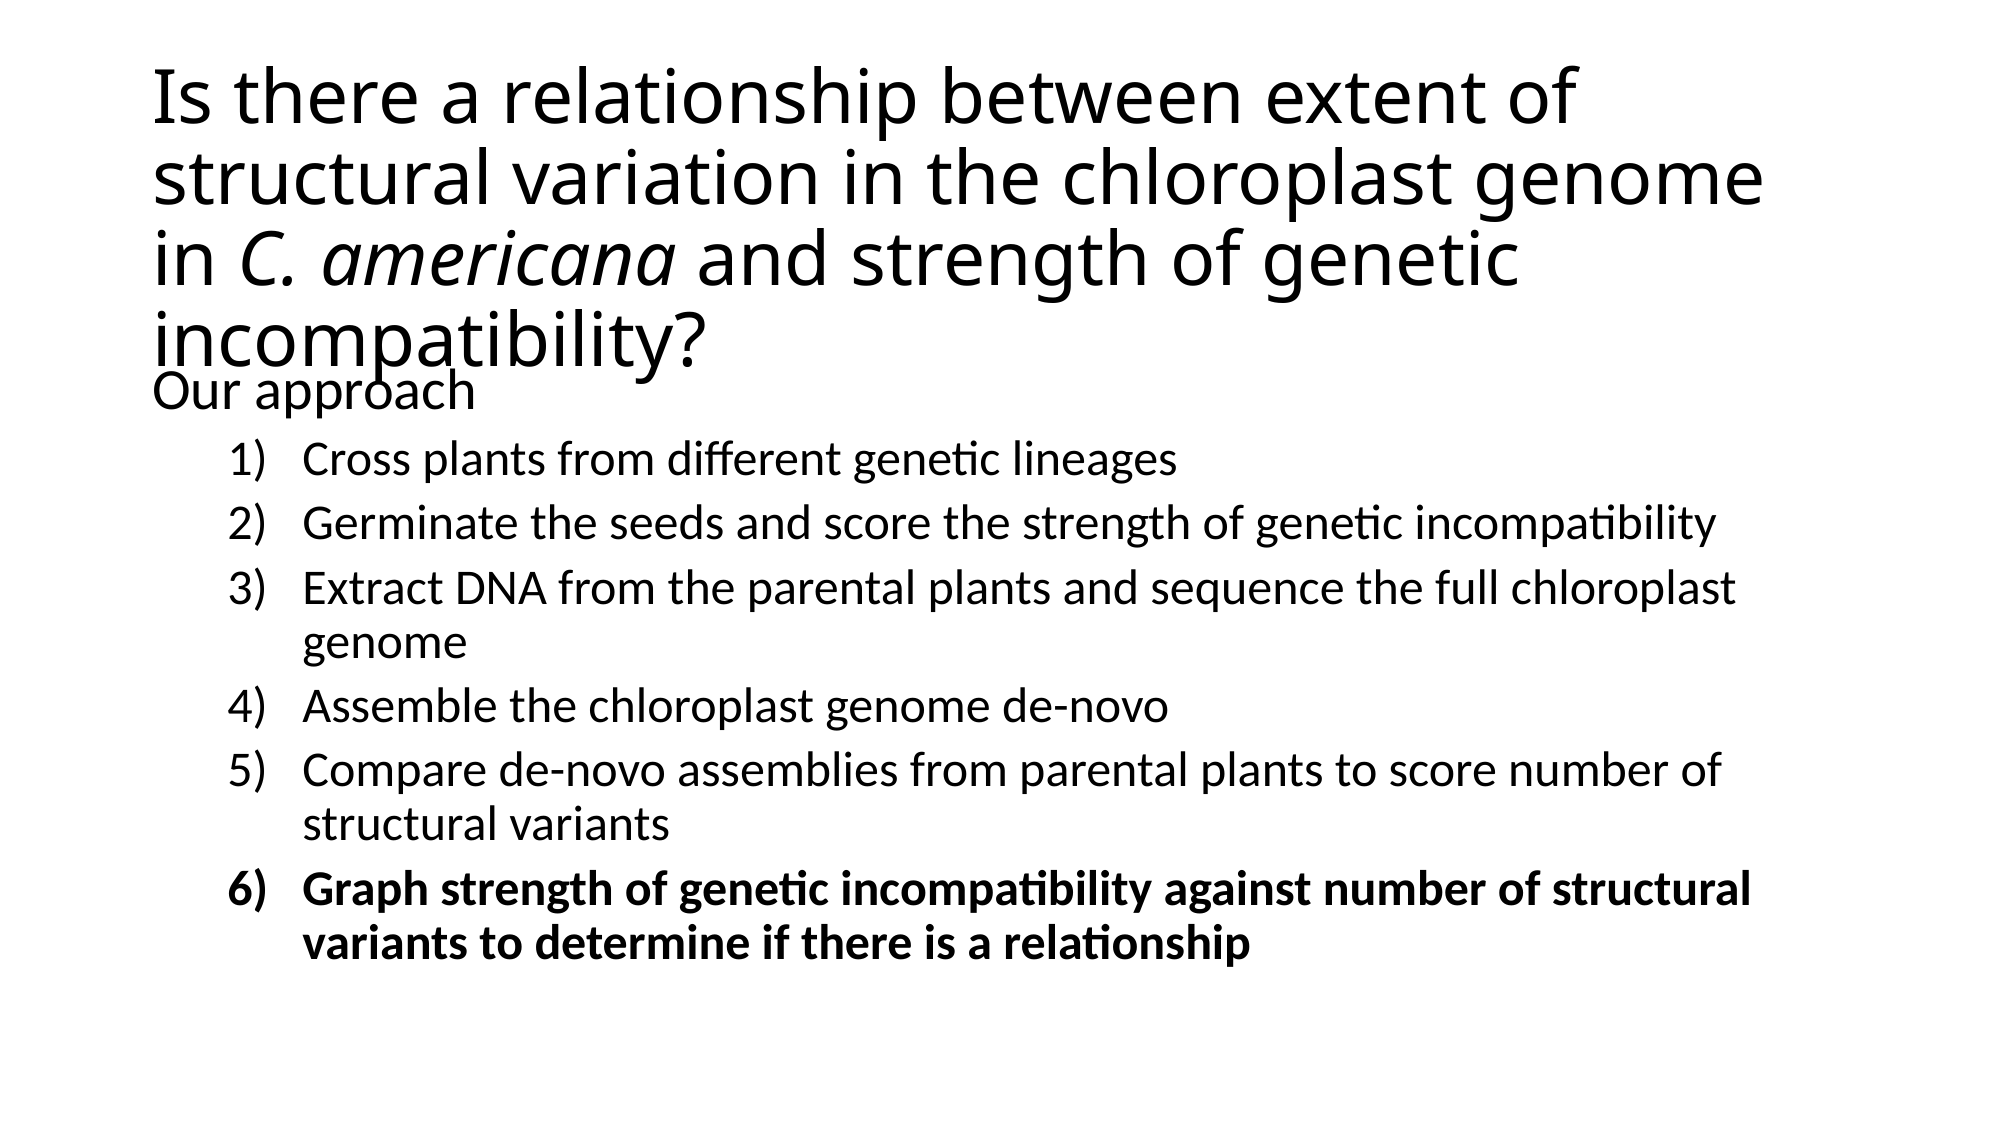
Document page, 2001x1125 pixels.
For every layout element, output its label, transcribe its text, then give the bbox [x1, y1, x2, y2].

list Our approach Cross plants from different genetic lineages Germinate the seeds and score the strength of genetic incompatibility Extract DNA from the parental plants and sequence the full chloroplast genome Assemble the chloroplast genome de-novo Compare de-novo assemblies from parental plants to score number of structural variants Graph strength of genetic incompatibility against number of structural variants to determine if there is a relationship [137, 351, 1863, 1066]
title Is there a relationship between extent of structural variation in the chloroplast genome in C. americana and strength of genetic incompatibility? [137, 112, 1863, 330]
